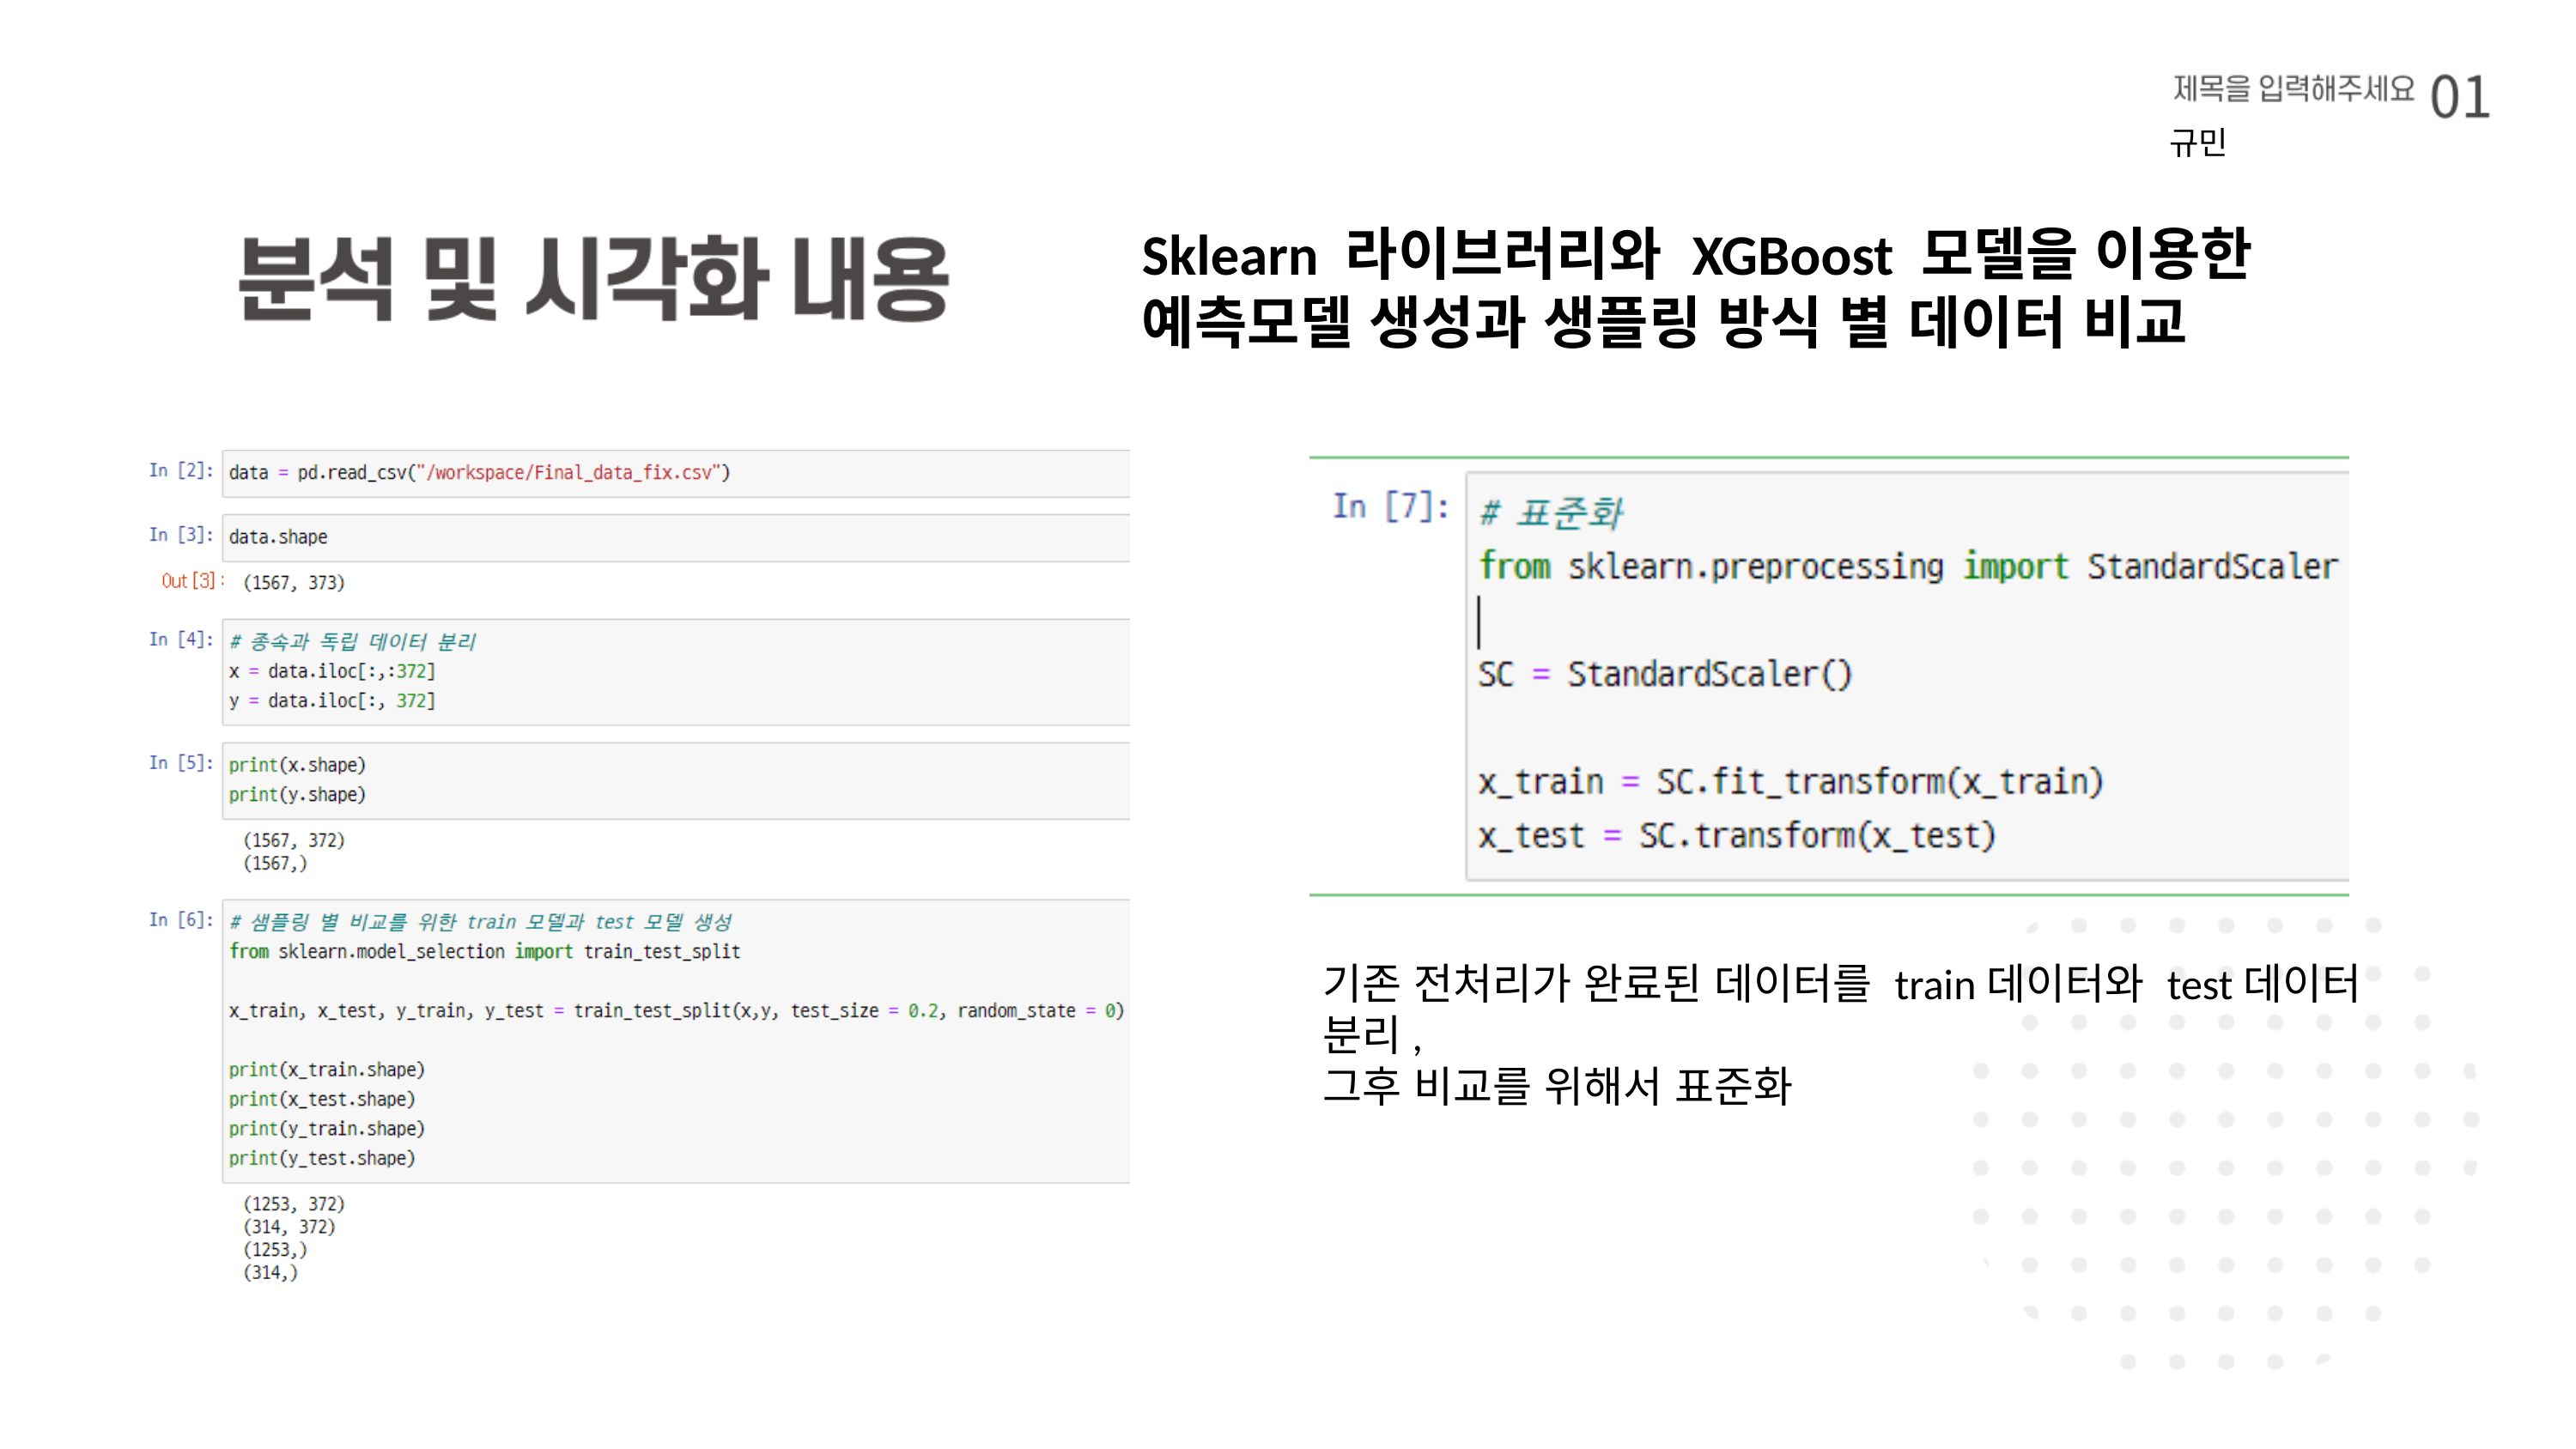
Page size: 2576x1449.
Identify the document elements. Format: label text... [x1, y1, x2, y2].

text_box 규민 [2156, 124, 2458, 168]
picture [141, 449, 1130, 1289]
picture [1309, 449, 2349, 915]
picture [2077, 46, 2521, 147]
picture [221, 201, 1005, 364]
text_box 기존 전처리가 완료된 데이터를 train데이터와 test데이터 분리, 그후 비교를 위해서 표준화 [1309, 950, 1969, 1119]
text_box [1973, 869, 2480, 1370]
text_box Sklearn 라이브러리와 XGBoost 모델을 이용한 예측모델 생성과 생플링 방식 별 데이터 비교 [1129, 211, 2318, 362]
